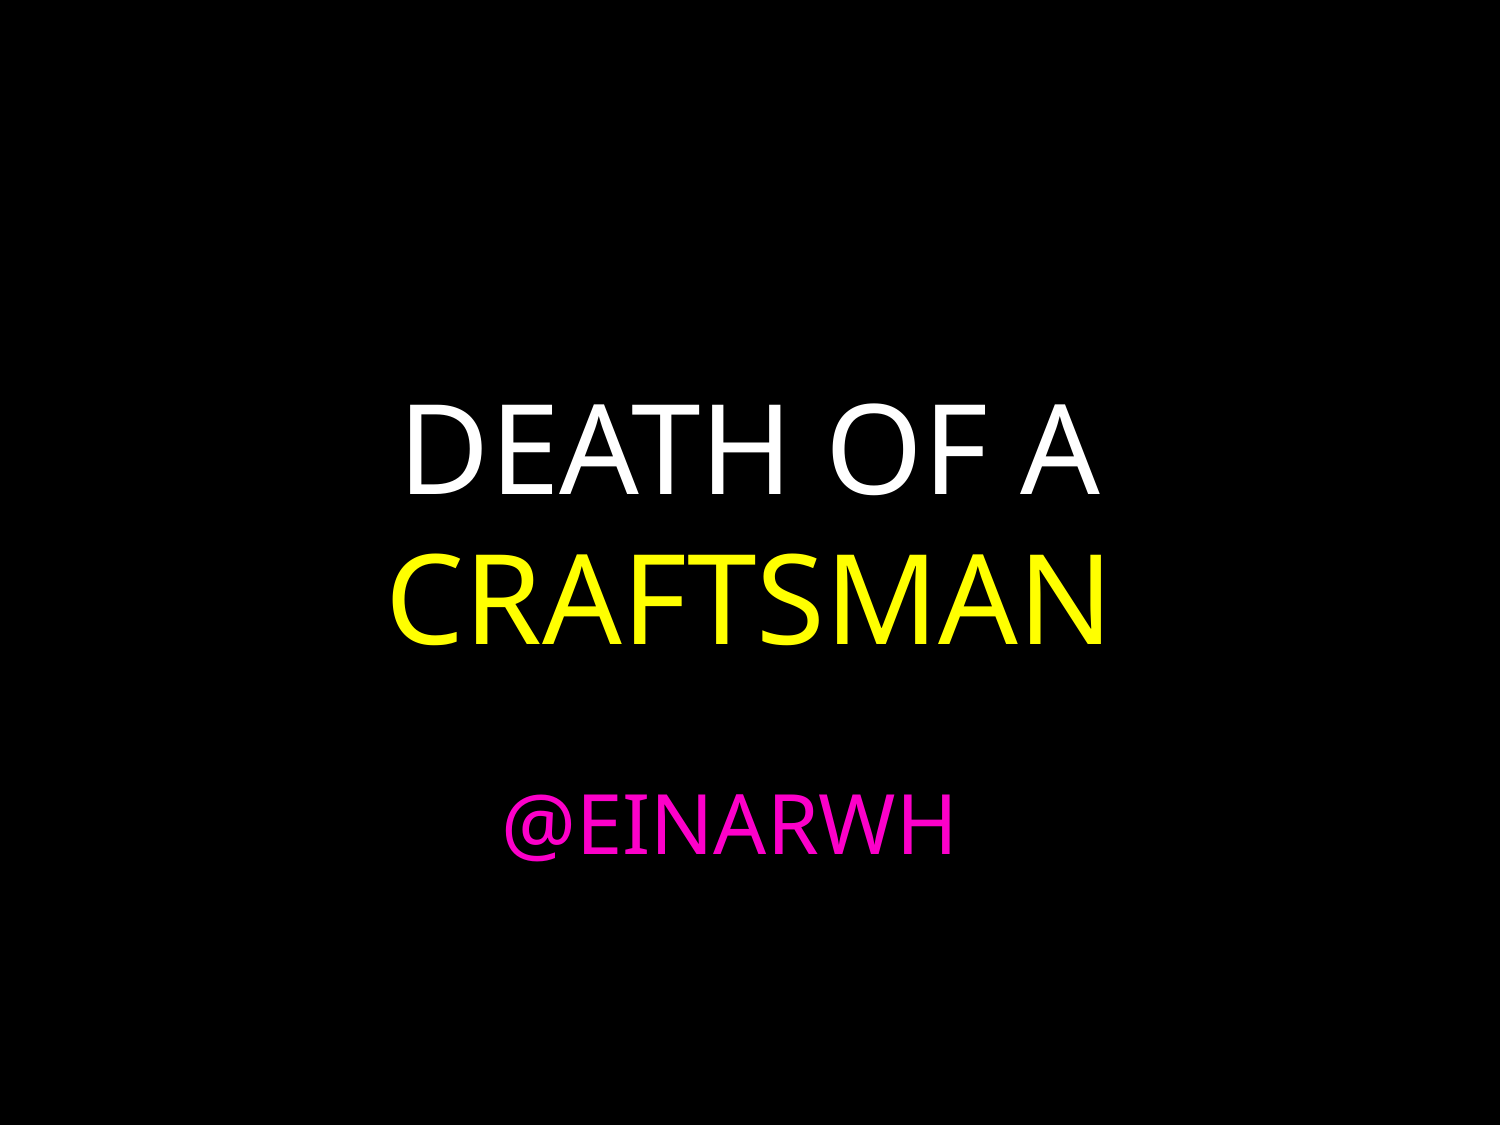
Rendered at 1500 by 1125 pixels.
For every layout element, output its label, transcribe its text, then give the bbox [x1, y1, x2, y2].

text_box @EINARWH [229, 763, 1231, 865]
list DEATH OF A CRAFTSMAN [142, 361, 1358, 463]
